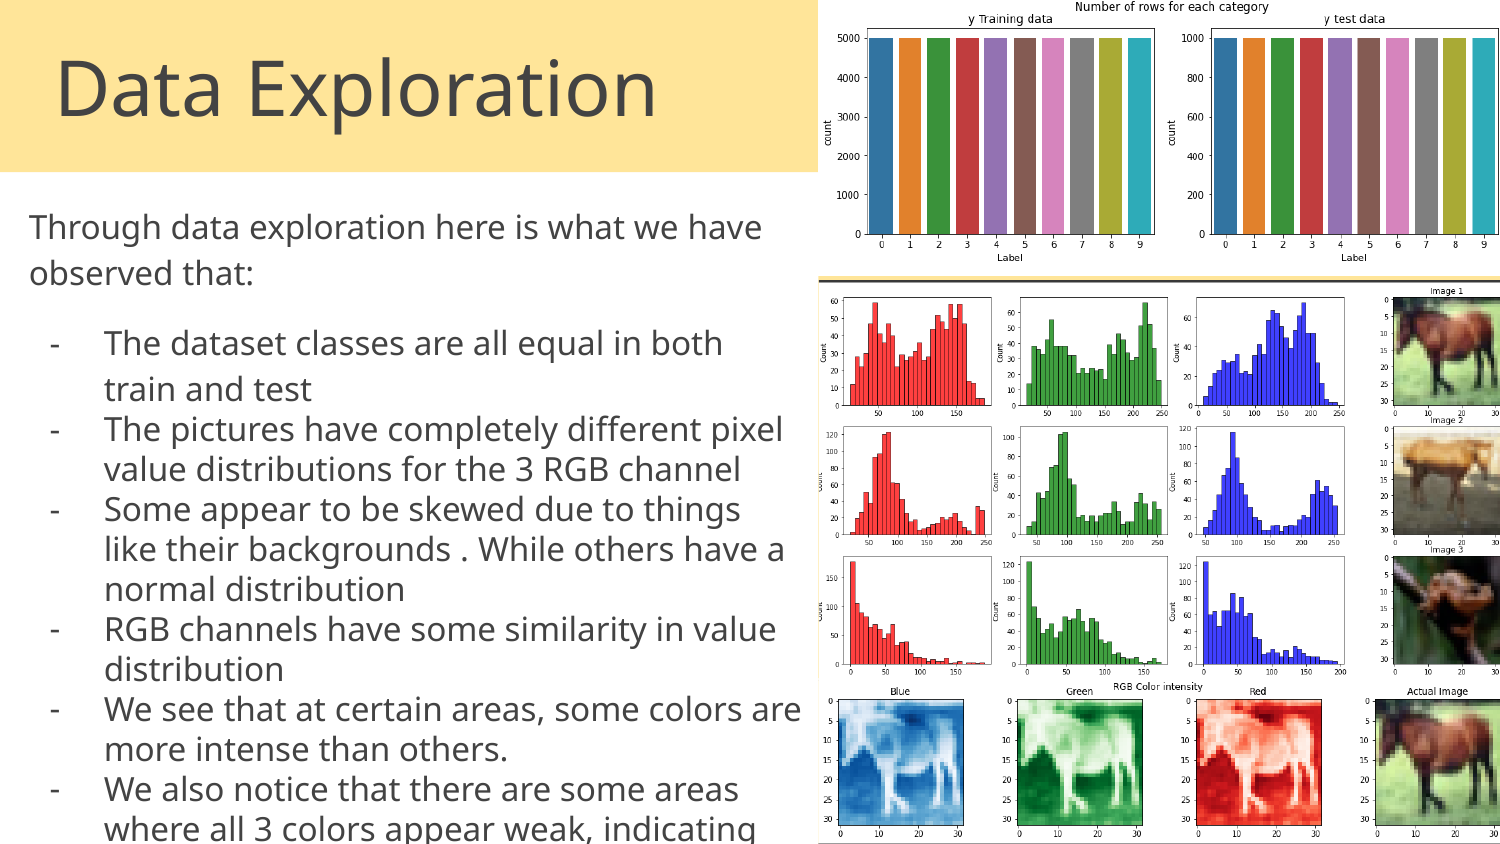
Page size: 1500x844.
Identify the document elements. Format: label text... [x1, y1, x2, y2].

picture [818, 0, 1500, 277]
list Through data exploration here is what we have observed that: The dataset classes are all equal in both train and test The pictures have completely different pixel value distributions for the 3 RGB channel Some appear to be skewed due to things like their backgrounds . While others have a normal distribution RGB channels have some similarity in value distribution We see that at certain areas, some colors are more intense than others. We also notice that there are some areas where all 3 colors appear weak, indicating that part of the image may be of darker color and some areas that appear more intense, which may indicate lighter color [13, 184, 814, 831]
title Data Exploration [39, 23, 813, 134]
text_box [0, 0, 816, 173]
picture [818, 280, 1500, 844]
